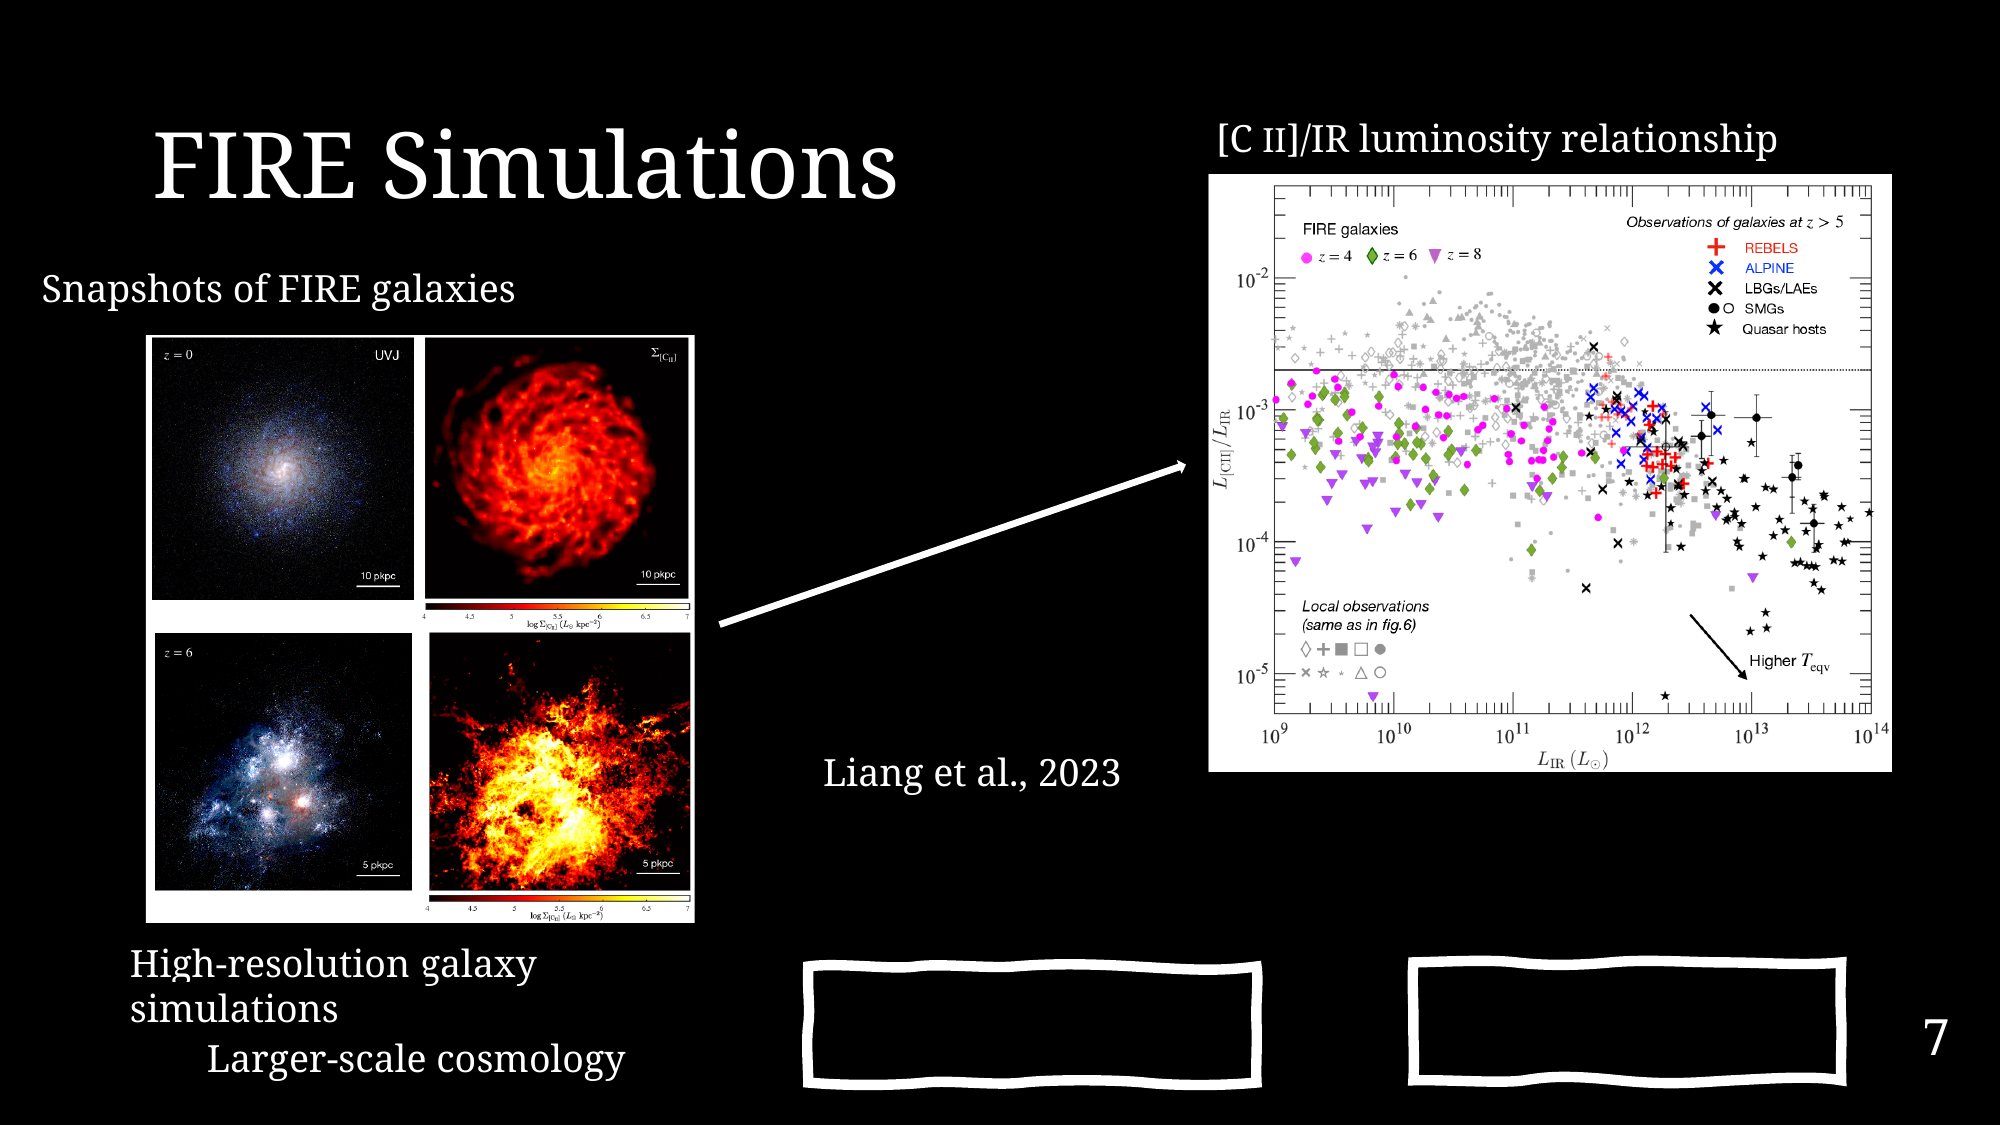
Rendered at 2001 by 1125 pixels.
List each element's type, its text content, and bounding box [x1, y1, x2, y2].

picture [1201, 172, 1895, 773]
text_box 7 [1908, 998, 1959, 1074]
text_box [718, 460, 1187, 628]
text_box High-resolution galaxy simulations [115, 932, 752, 1037]
text_box Liang et al., 2023 [808, 741, 1166, 802]
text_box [1413, 962, 1842, 1081]
text_box [C II]/IR luminosity relationship [1201, 107, 1819, 168]
text_box Larger-scale cosmology [92, 1027, 741, 1087]
picture [145, 334, 695, 923]
title FIRE Simulations [137, 59, 1863, 278]
text_box Snapshots of FIRE galaxies [26, 257, 547, 318]
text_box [808, 966, 1257, 1083]
